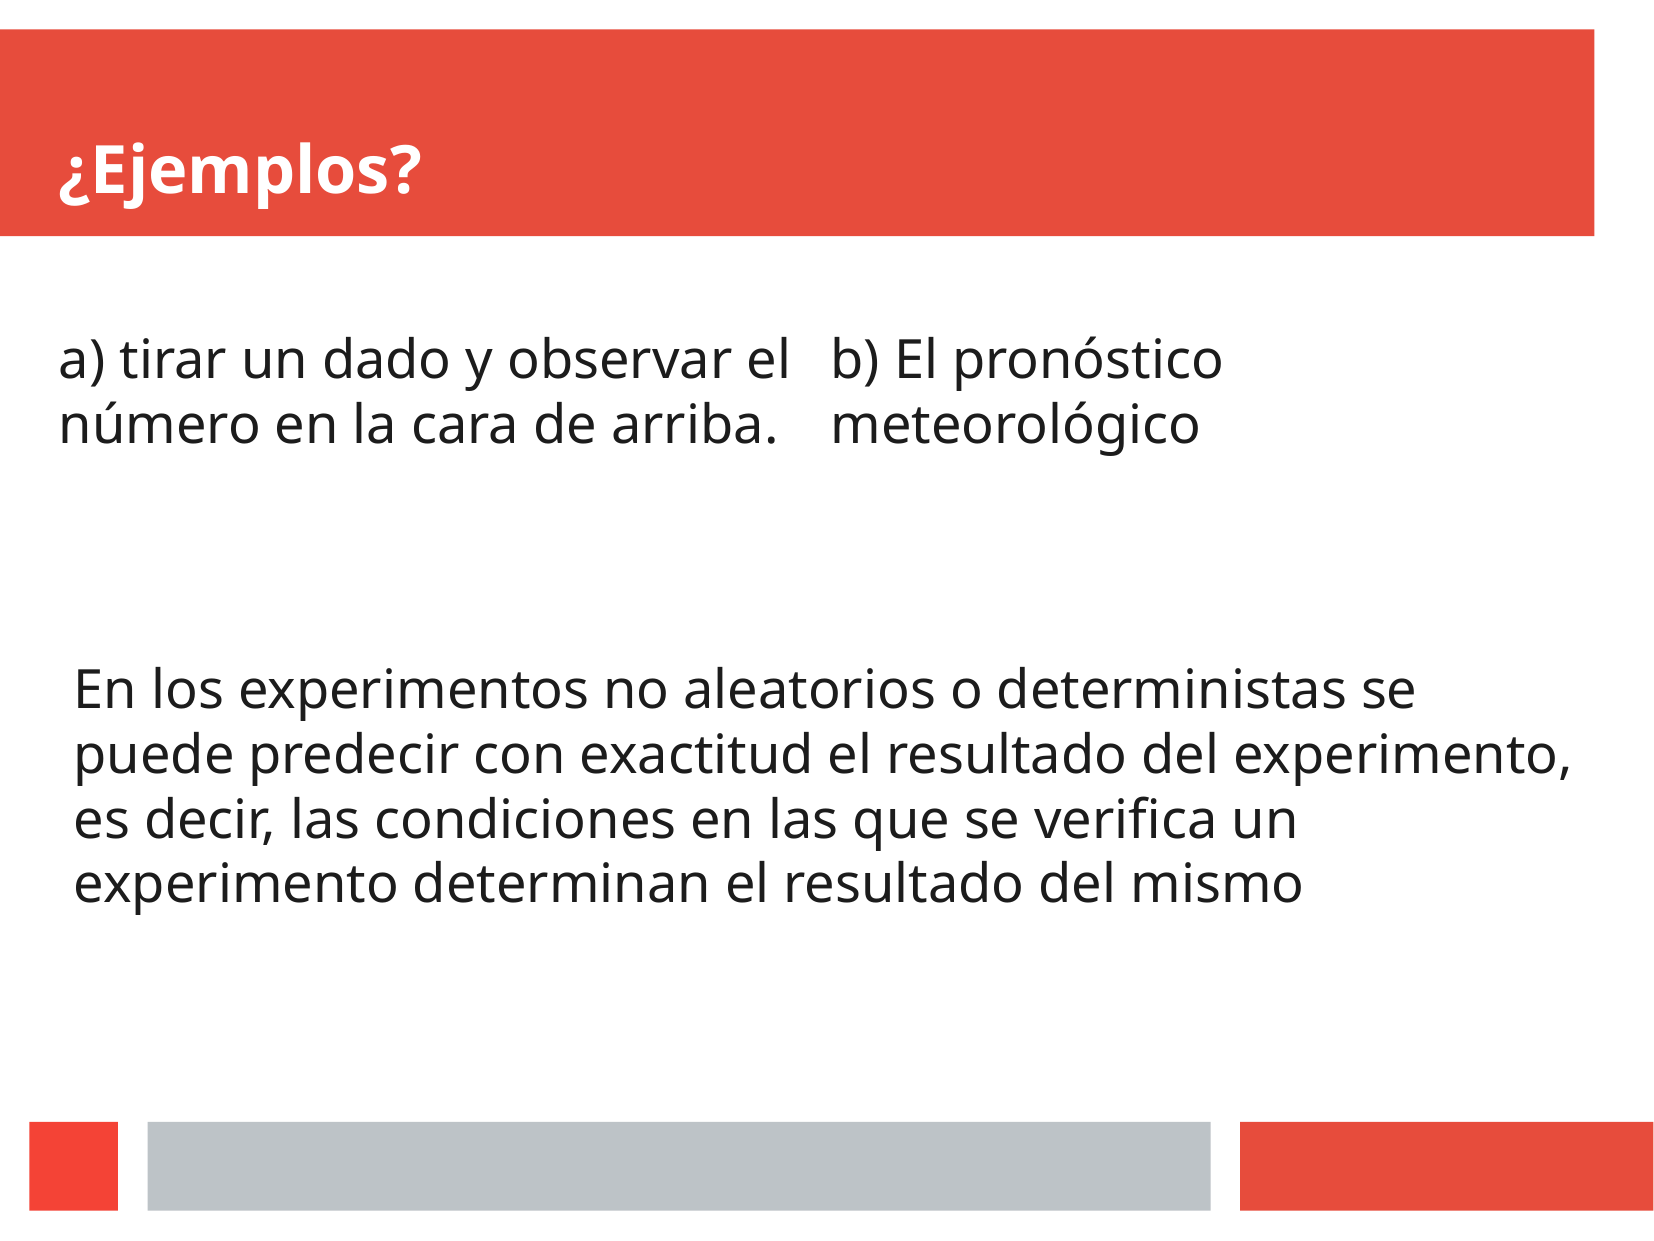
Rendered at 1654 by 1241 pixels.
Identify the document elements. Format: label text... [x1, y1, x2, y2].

text_box b) El pronóstico meteorológico [830, 324, 1566, 653]
text_box a) tirar un dado y observar el número en la cara de arriba. [59, 324, 794, 473]
text_box En los experimentos no aleatorios o deterministas se puede predecir con exactitud el resultado del experimento, es decir, las condiciones en las que se verifica un experimento determinan el resultado del mismo [73, 653, 1580, 1021]
text_box ¿Ejemplos? [58, 58, 1595, 207]
